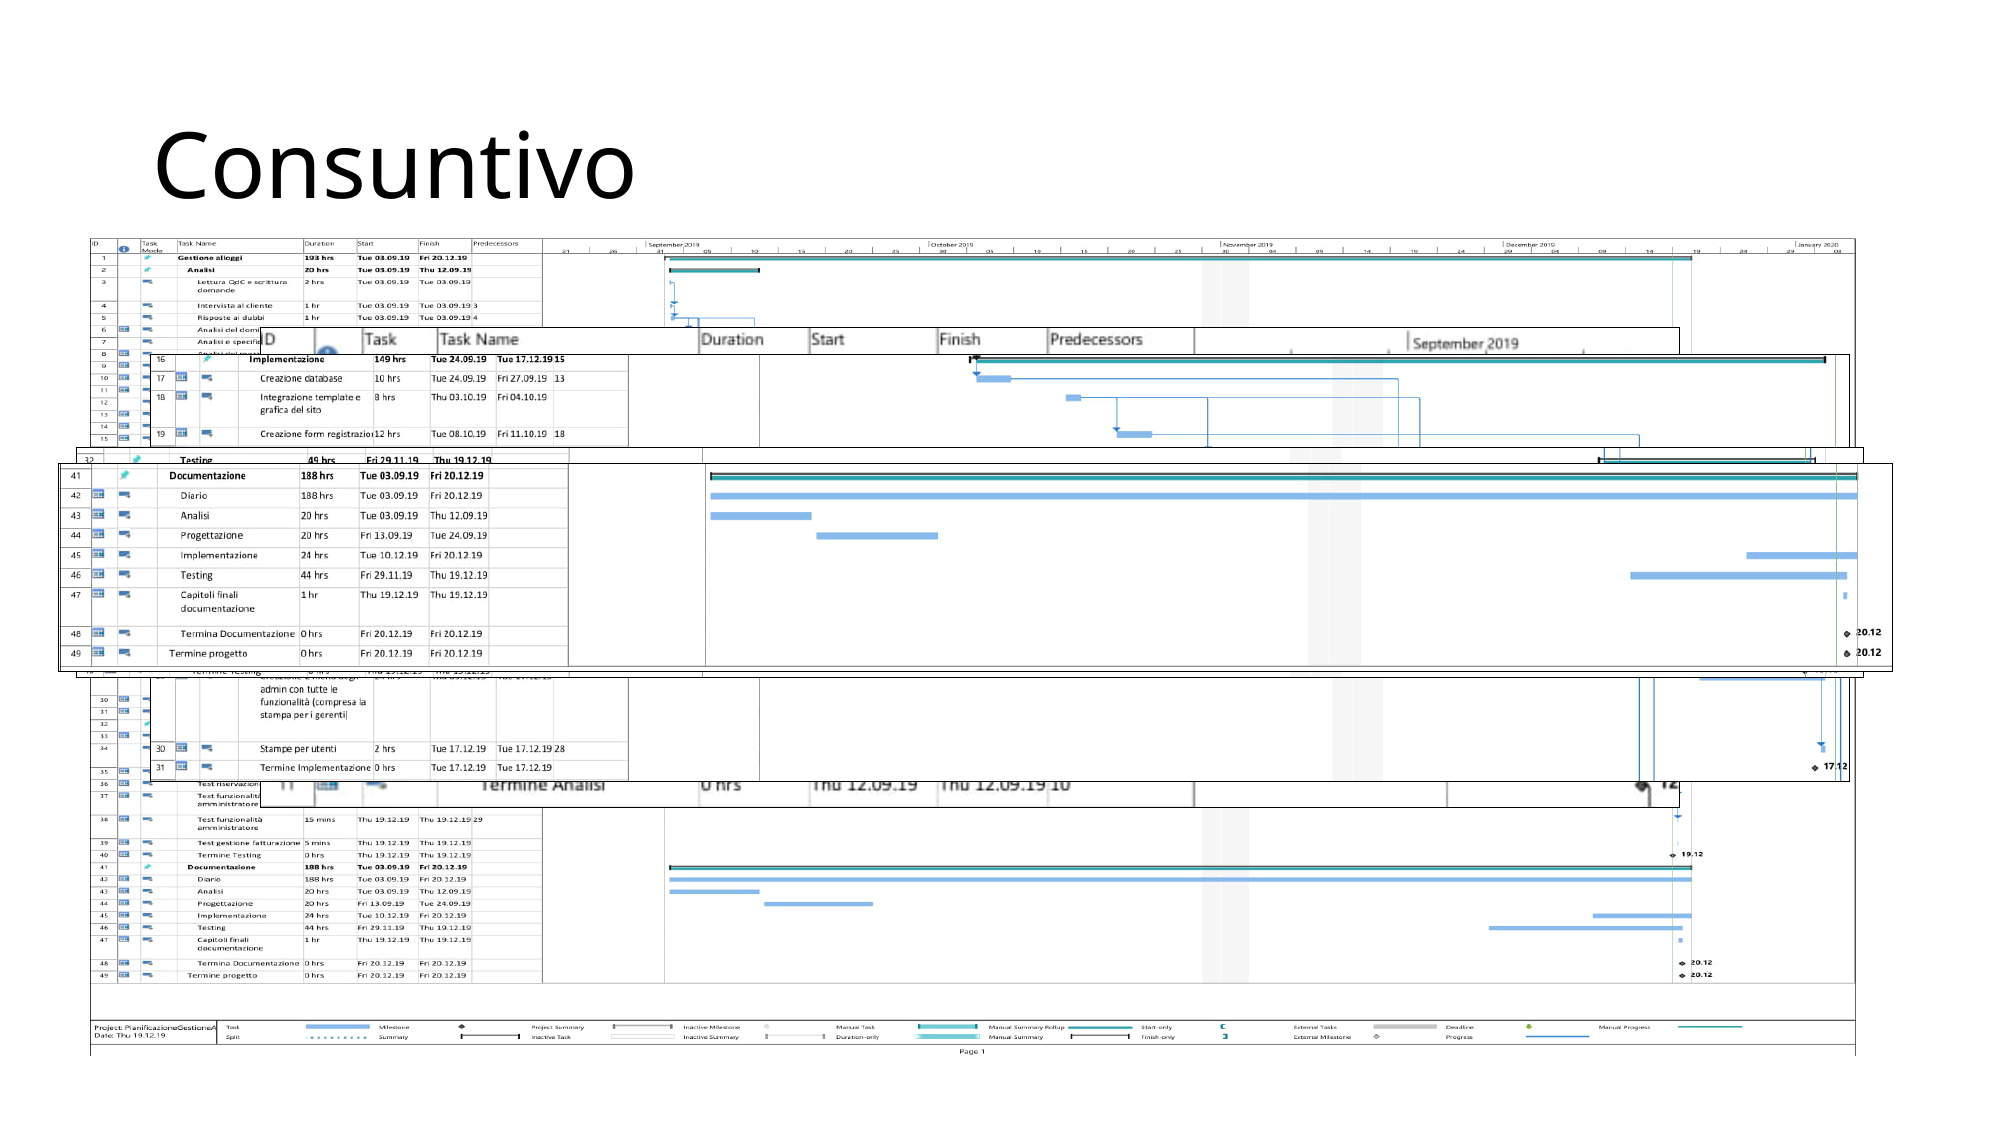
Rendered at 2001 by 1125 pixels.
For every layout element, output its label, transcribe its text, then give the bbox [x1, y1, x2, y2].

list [88, 678, 1863, 1056]
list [88, 238, 1863, 447]
picture [58, 327, 1893, 808]
title Consuntivo [137, 59, 1863, 238]
